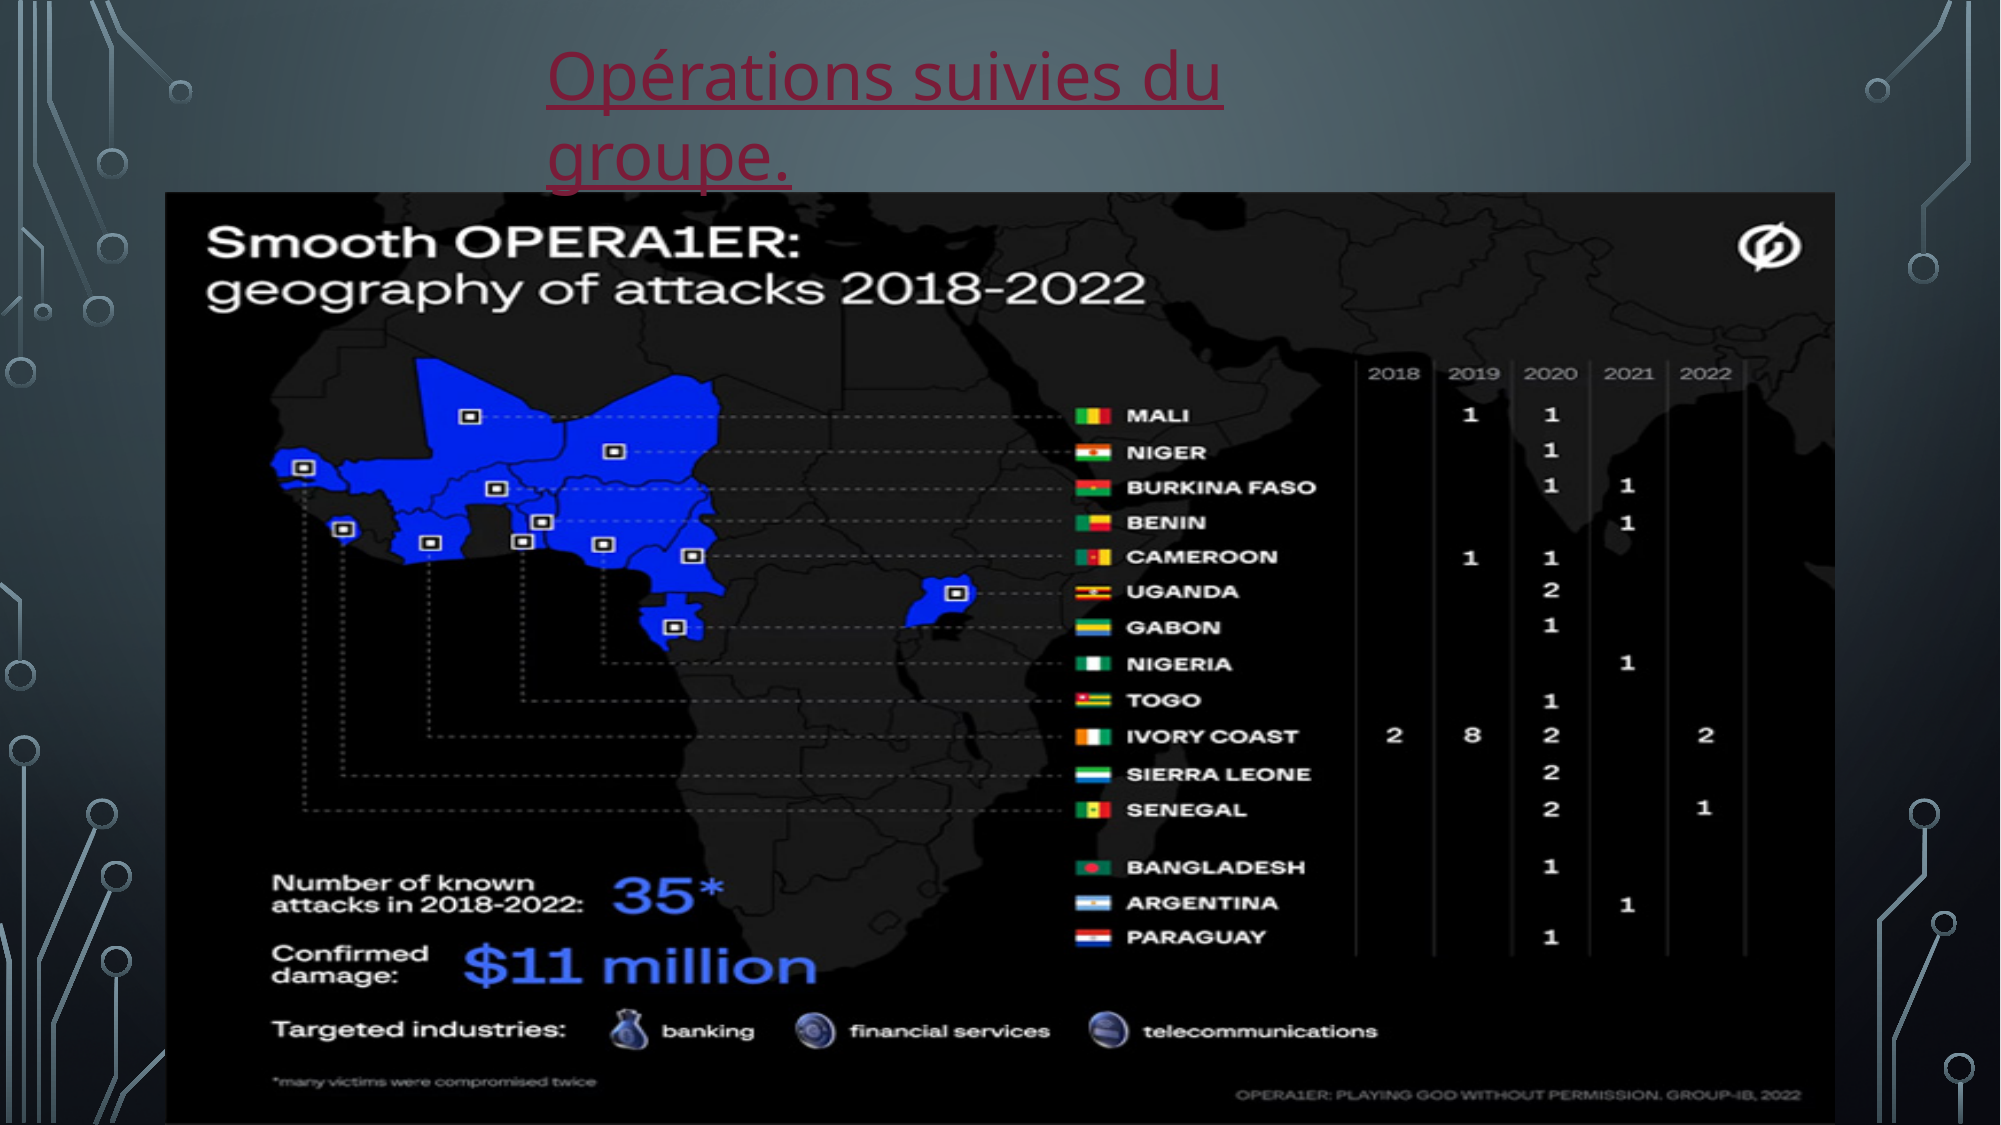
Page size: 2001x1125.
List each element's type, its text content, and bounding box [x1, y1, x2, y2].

picture [165, 191, 1835, 1125]
text_box Opérations suivies du groupe. [531, 26, 1469, 191]
